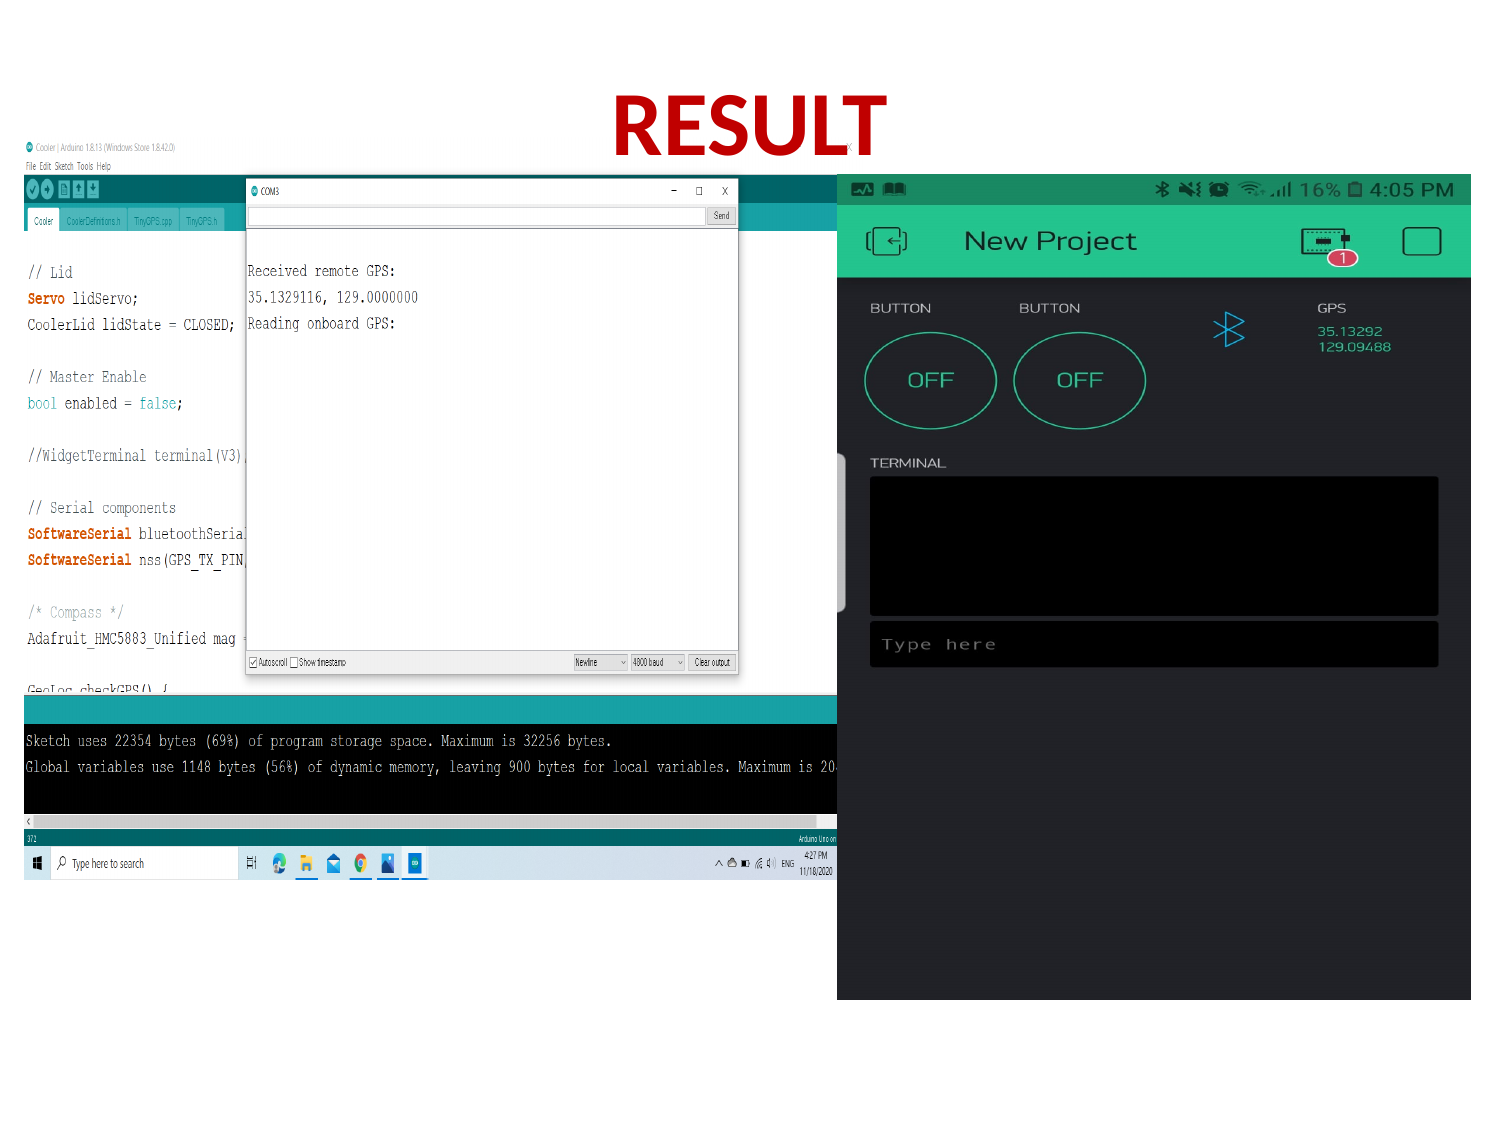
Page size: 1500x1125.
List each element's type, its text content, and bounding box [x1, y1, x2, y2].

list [24, 137, 863, 881]
title RESULT [75, 24, 1425, 173]
picture [837, 174, 1471, 1001]
